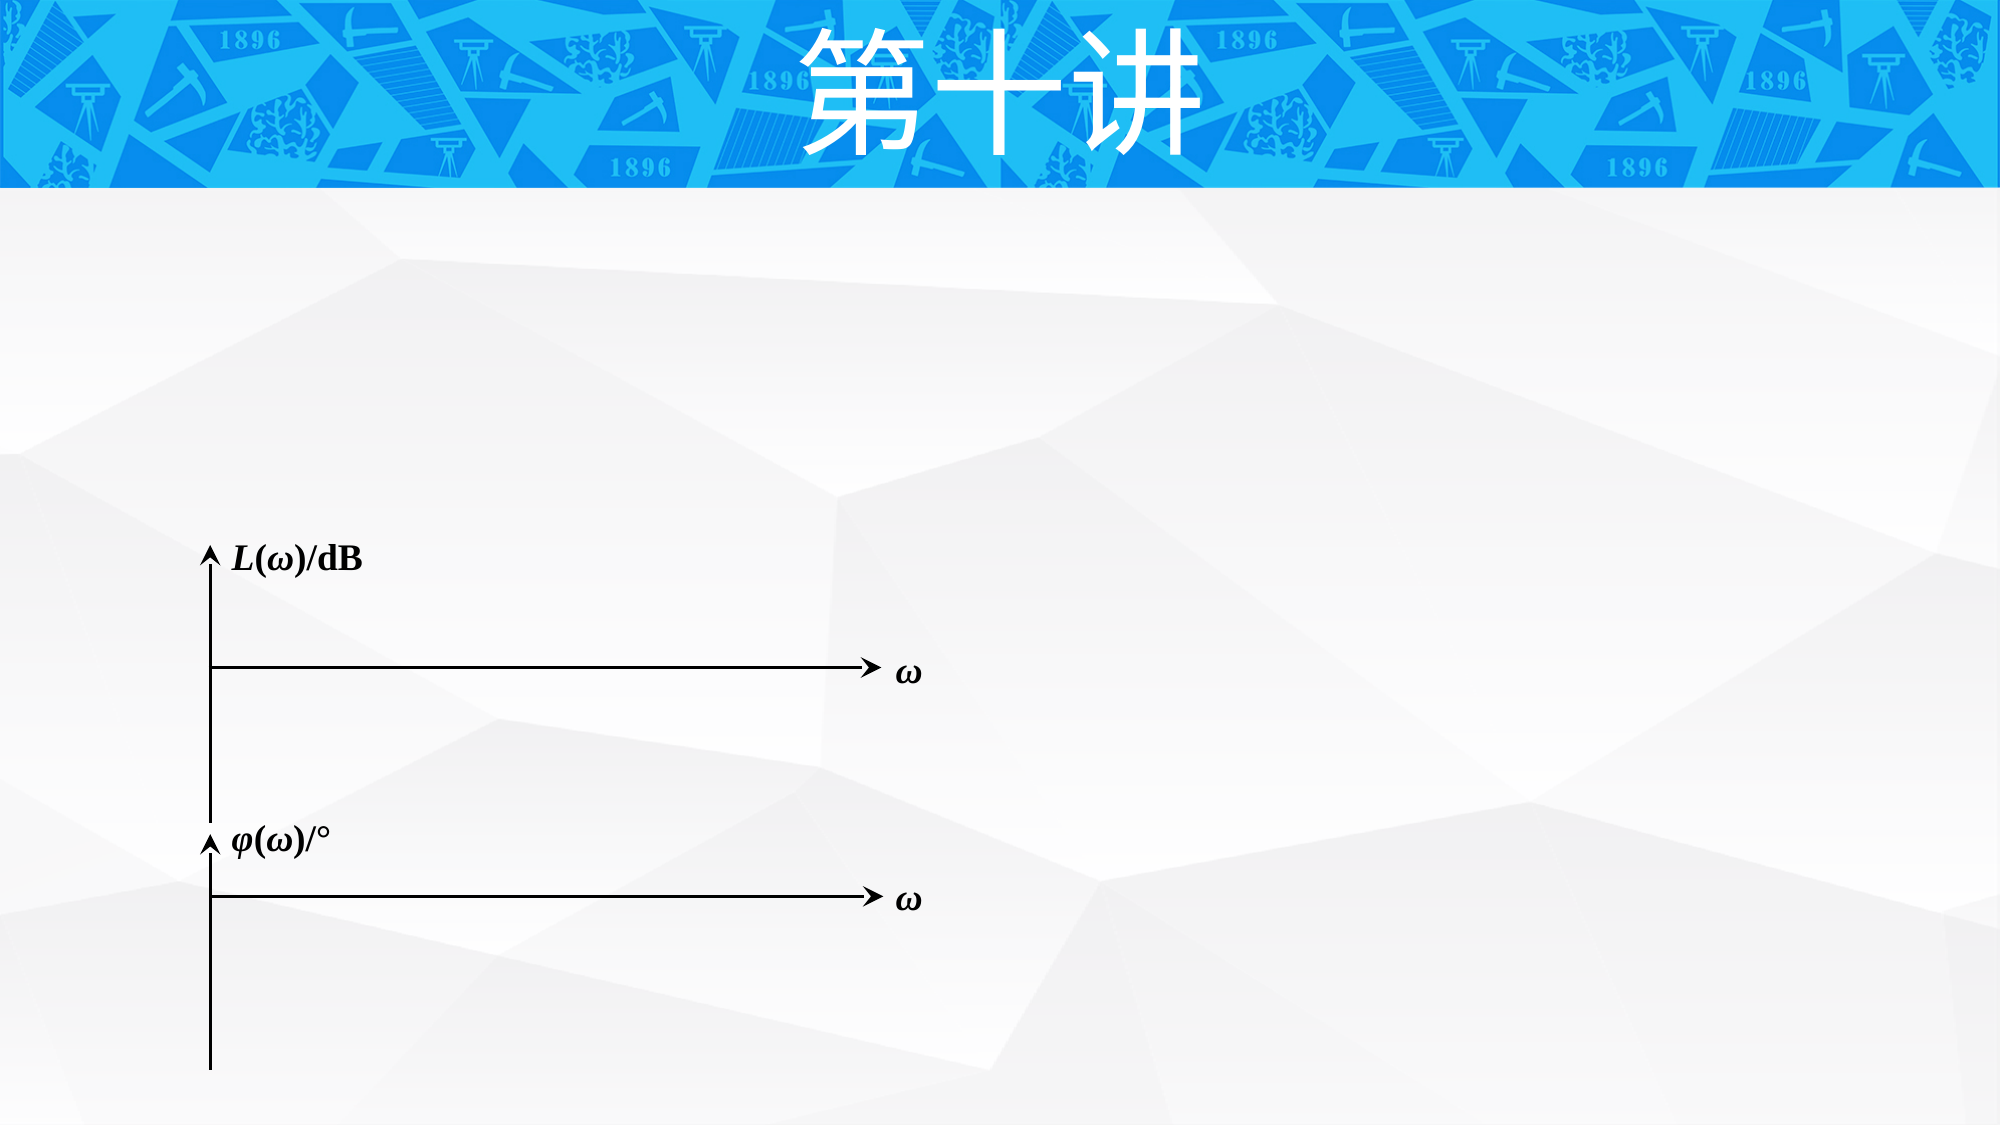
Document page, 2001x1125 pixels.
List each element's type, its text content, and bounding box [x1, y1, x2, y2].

picture [0, 0, 2000, 1125]
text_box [208, 525, 951, 1071]
text_box 第十讲 [249, 0, 1750, 180]
